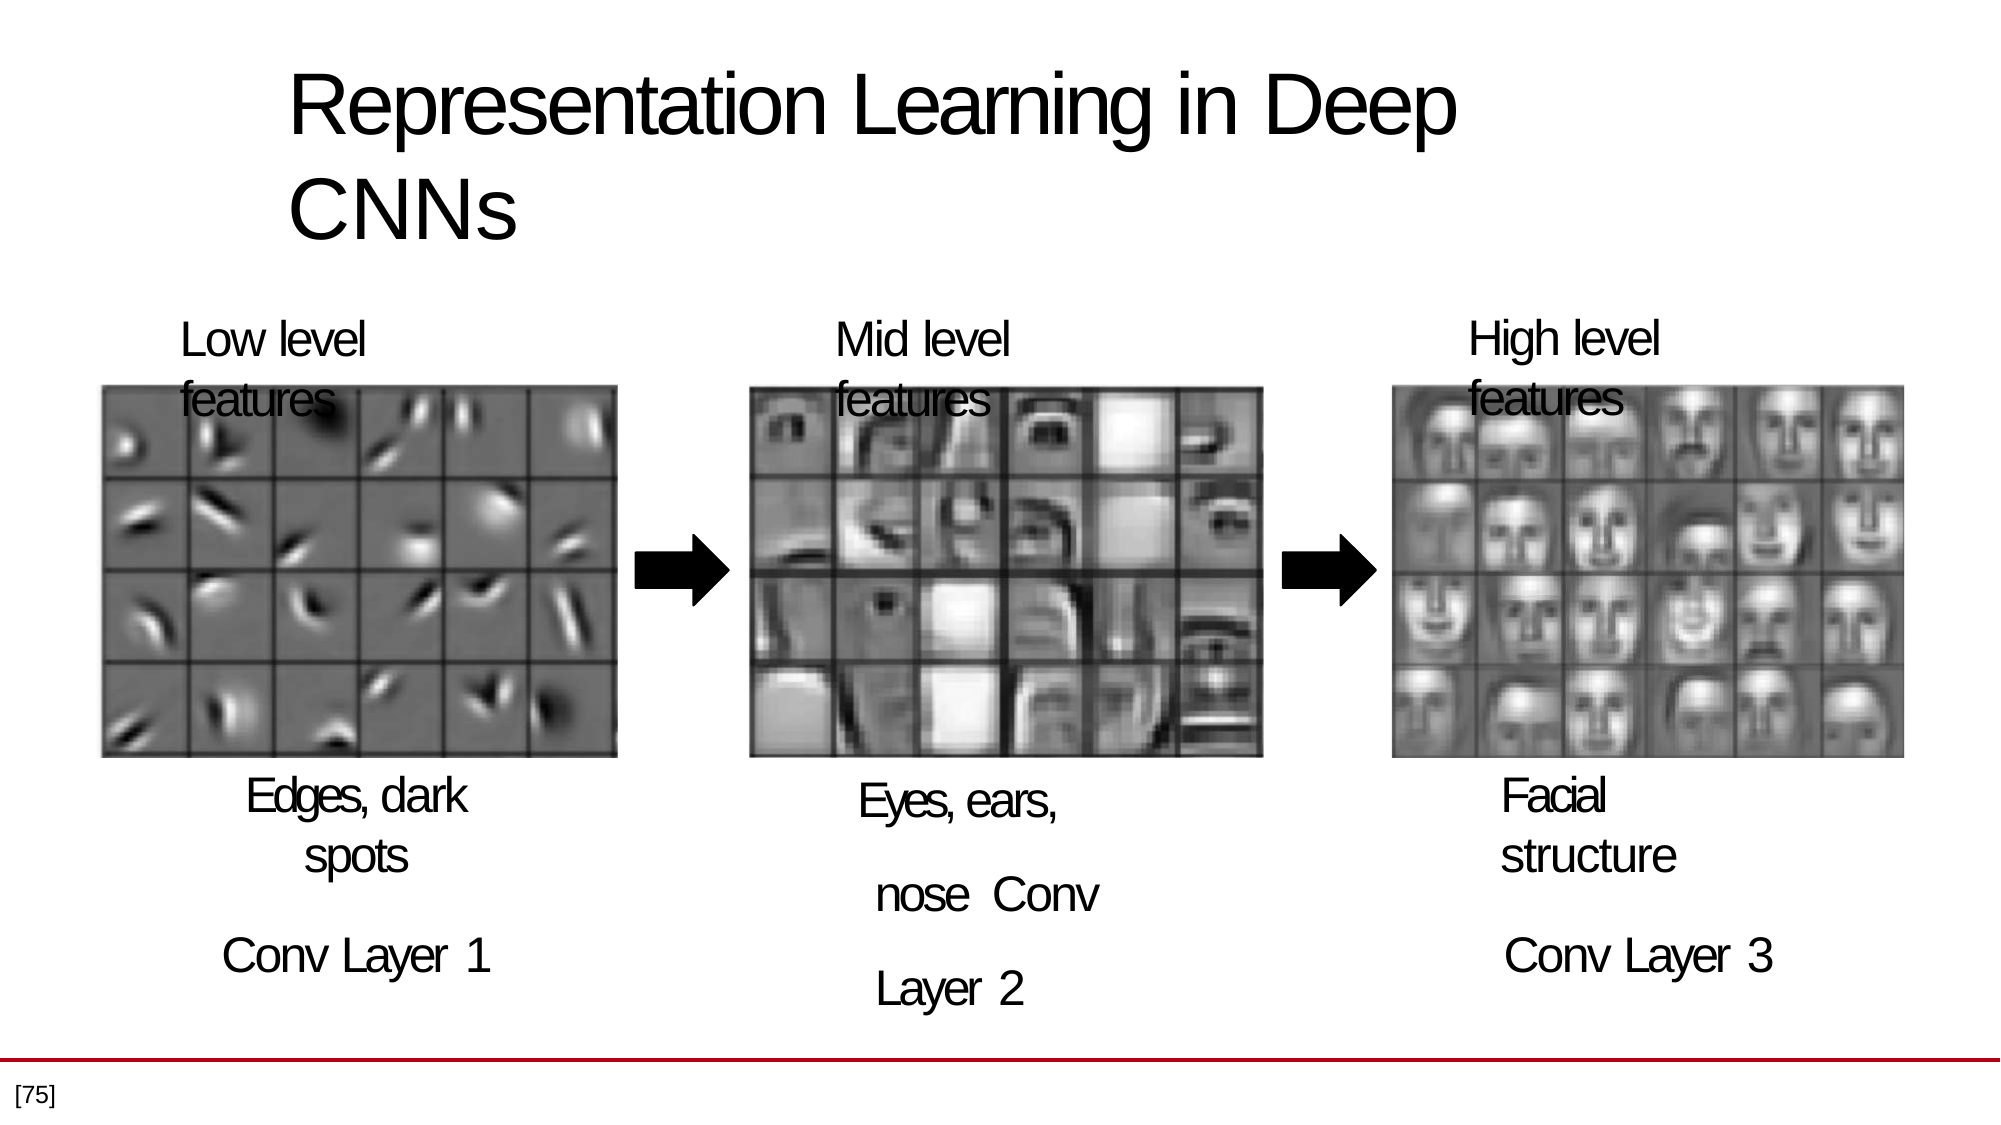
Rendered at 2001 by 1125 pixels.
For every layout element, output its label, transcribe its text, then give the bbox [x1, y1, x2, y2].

text_box Mid level features [832, 303, 1180, 426]
text_box Low level features [177, 304, 537, 427]
text_box [635, 534, 729, 606]
text_box Eyes, ears, nose Conv Layer 2 [855, 730, 1158, 1016]
text_box [1282, 534, 1376, 606]
slide_number [75] [12, 1079, 143, 1109]
text_box High level features [1465, 303, 1831, 426]
text_box Facial structure Conv Layer 3 [1498, 760, 1798, 982]
text_box [95, 384, 618, 758]
text_box [748, 384, 1264, 758]
text_box [1391, 384, 1905, 758]
text_box Edges, dark spots Conv Layer 1 [186, 760, 527, 982]
title Representation Learning in Deep CNNs [285, 44, 1715, 258]
